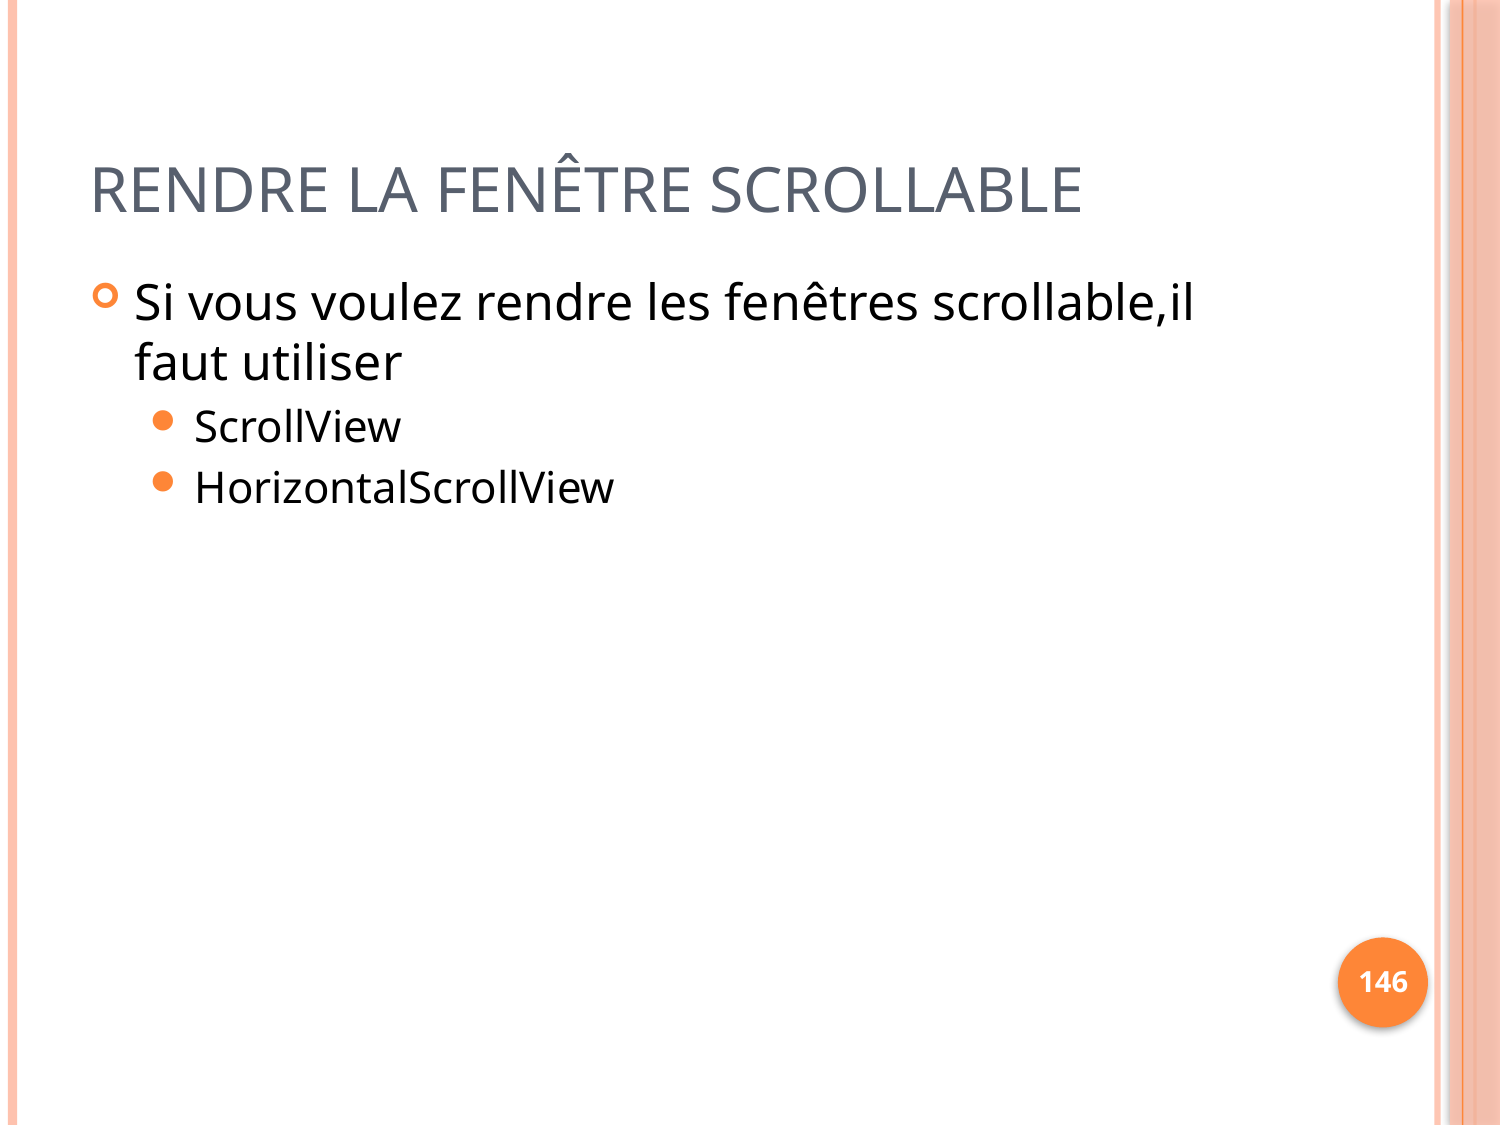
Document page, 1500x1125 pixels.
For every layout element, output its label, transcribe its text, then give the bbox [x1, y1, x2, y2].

title Rendre la fenêtre scrollable [75, 45, 1300, 233]
slide_number 146 [1333, 940, 1434, 1027]
list Si vous voulez rendre les fenêtres scrollable,il faut utiliser ScrollView HorizontalScrollView [75, 262, 1300, 1062]
